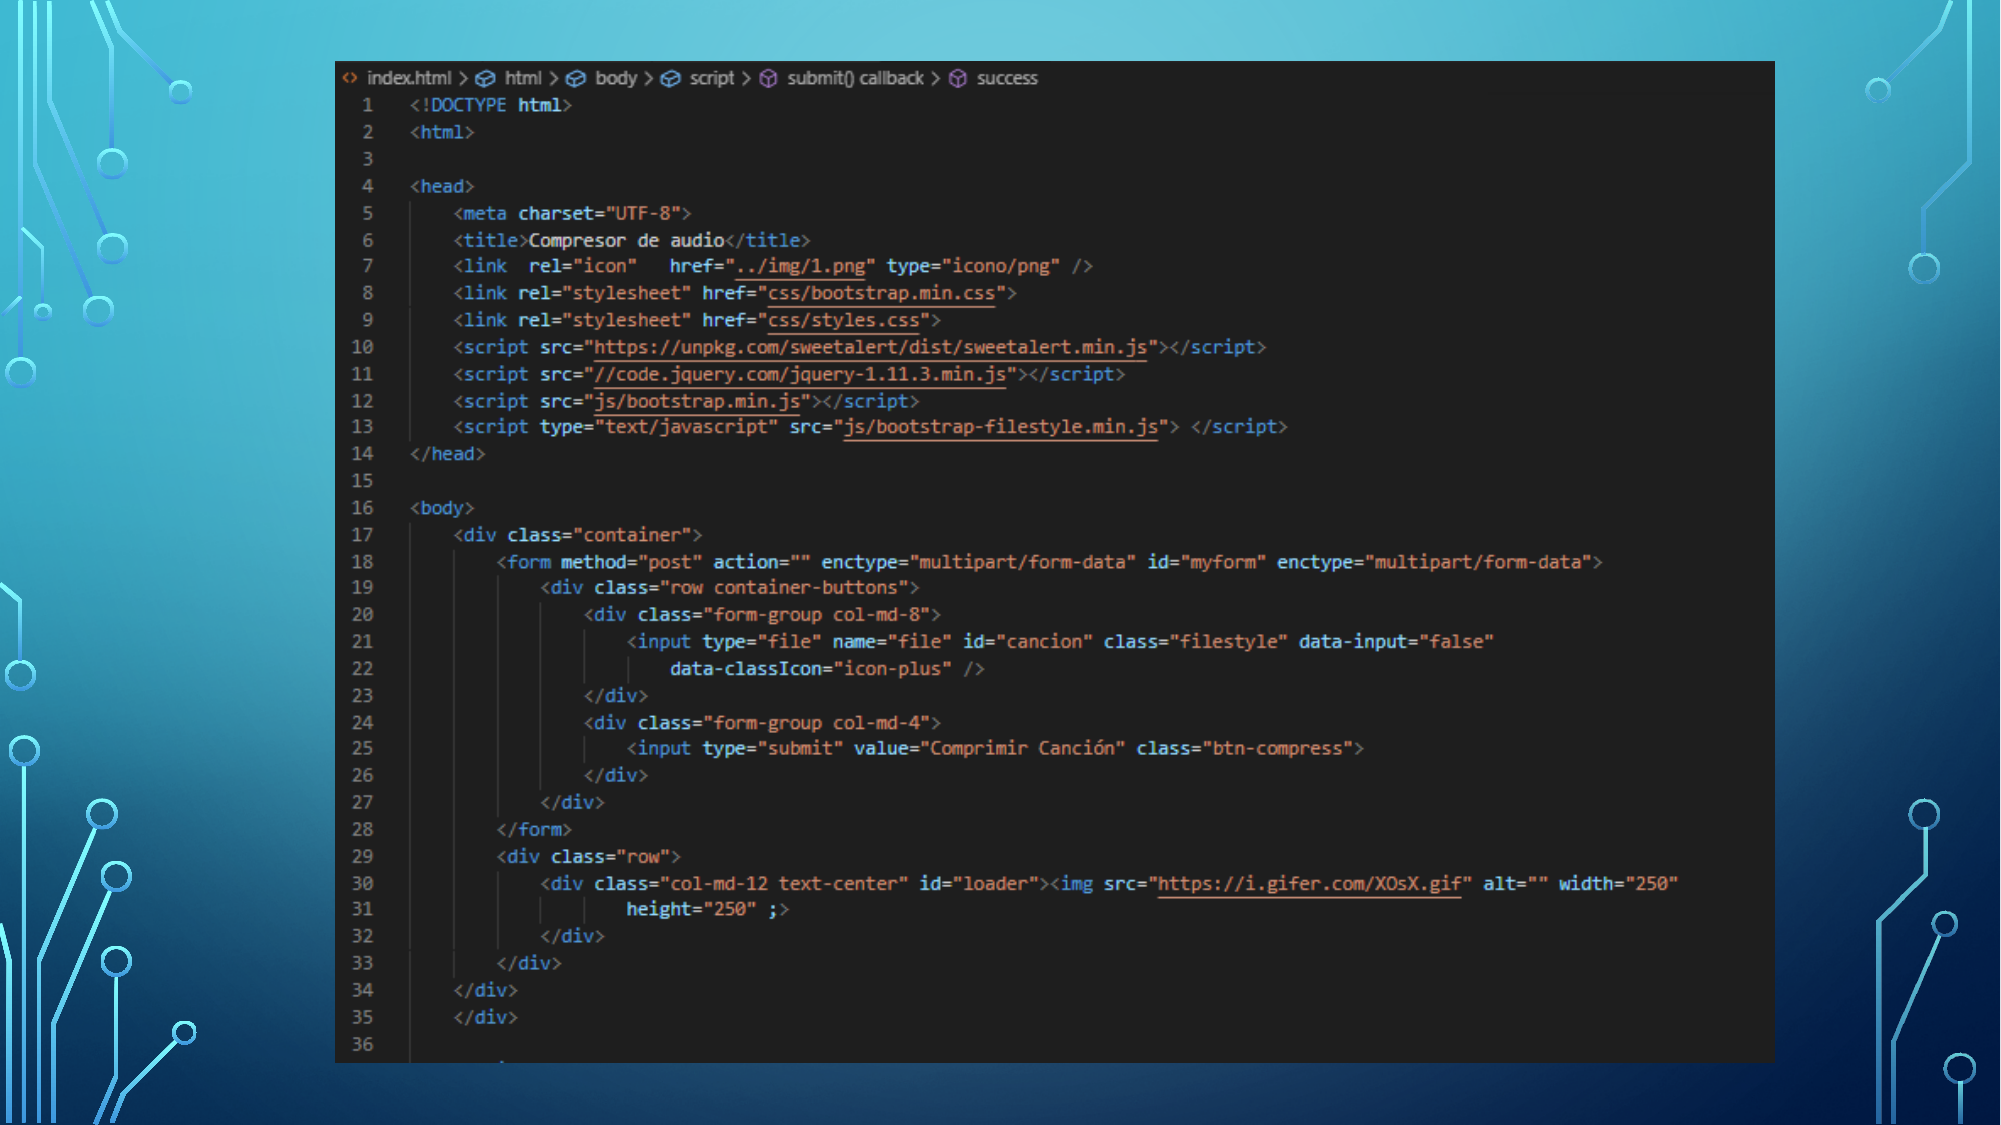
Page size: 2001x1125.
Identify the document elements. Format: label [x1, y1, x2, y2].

picture [334, 61, 1775, 1064]
